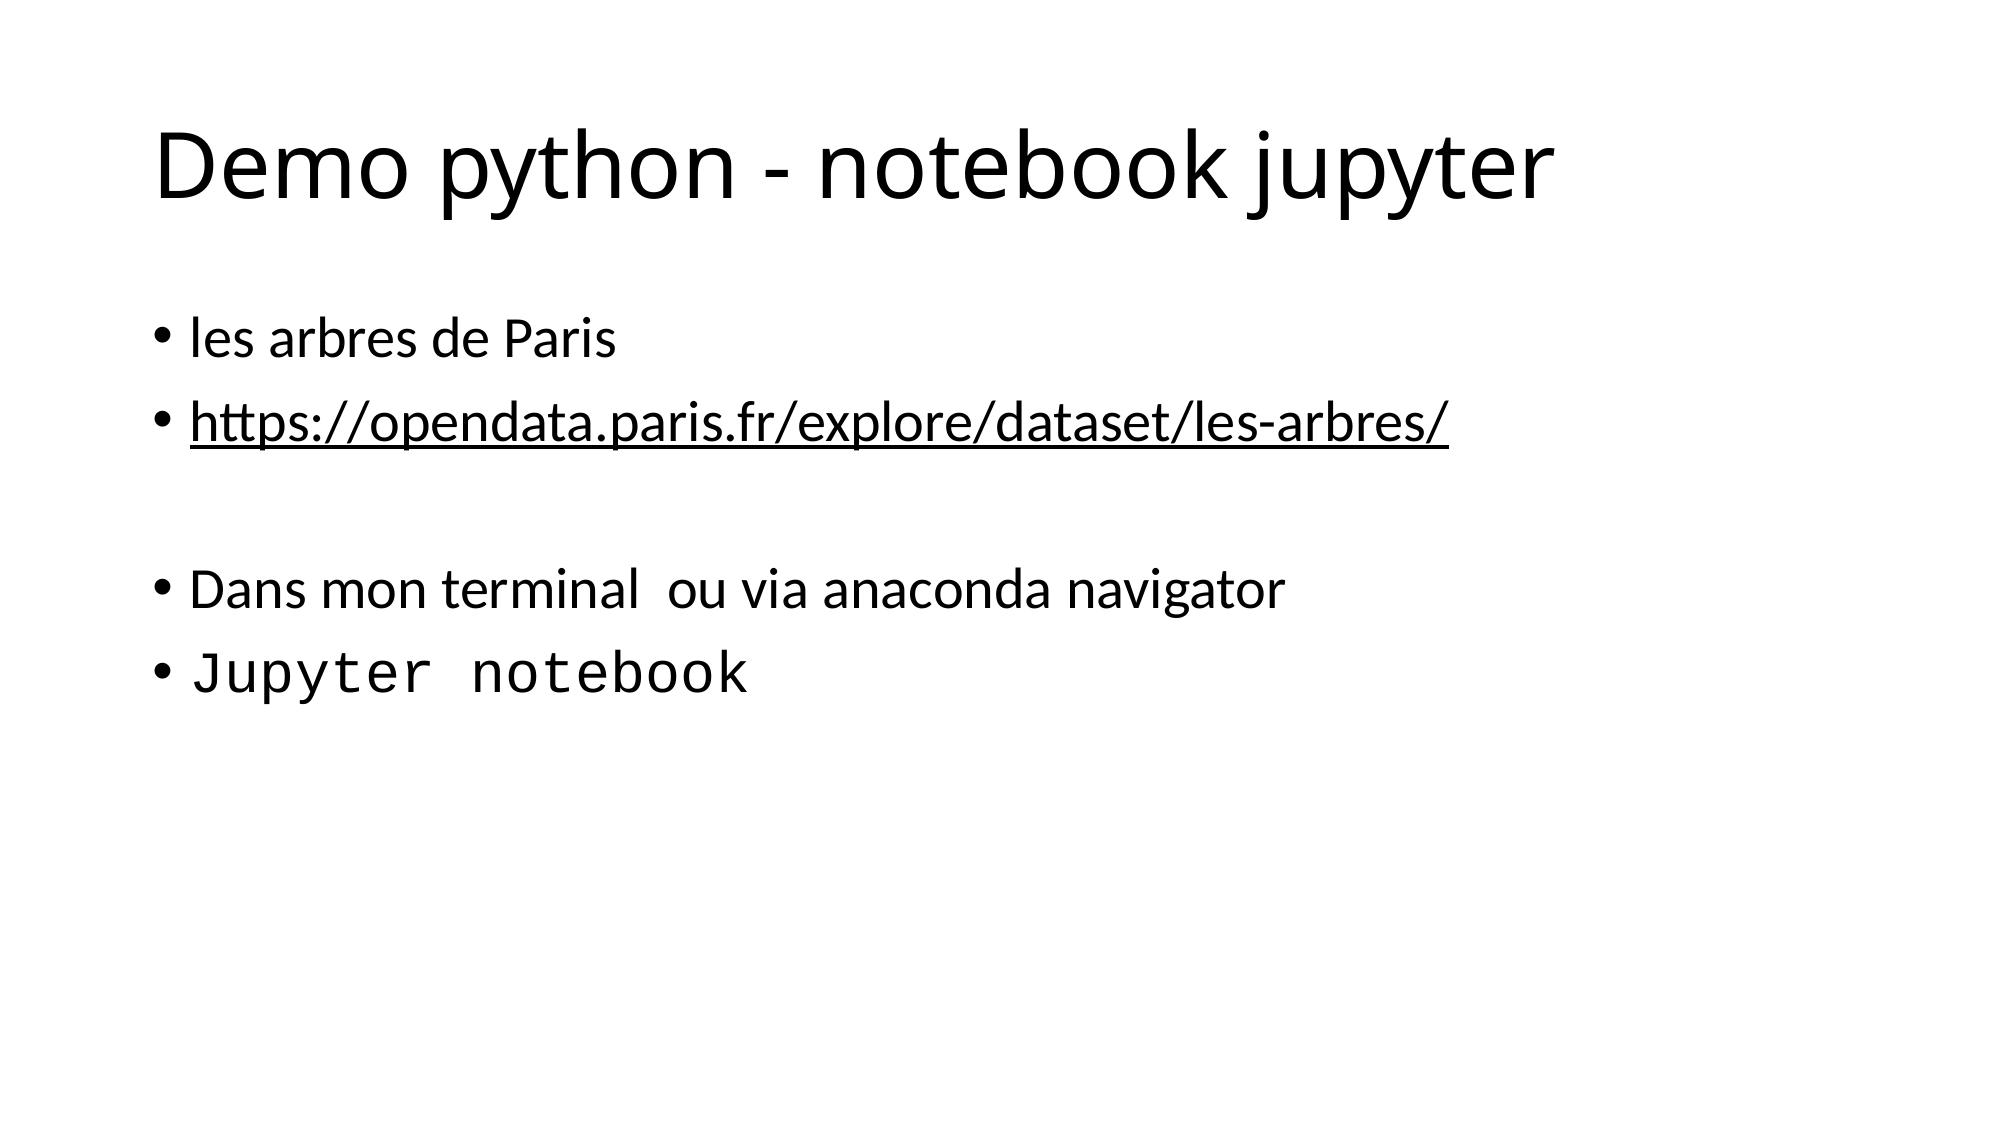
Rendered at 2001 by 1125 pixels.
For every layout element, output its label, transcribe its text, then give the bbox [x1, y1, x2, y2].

title Demo python - notebook jupyter [137, 59, 1863, 278]
list les arbres de Paris https://opendata.paris.fr/explore/dataset/les-arbres/ Dans mon terminal ou via anaconda navigator Jupyter notebook [137, 299, 1863, 1014]
